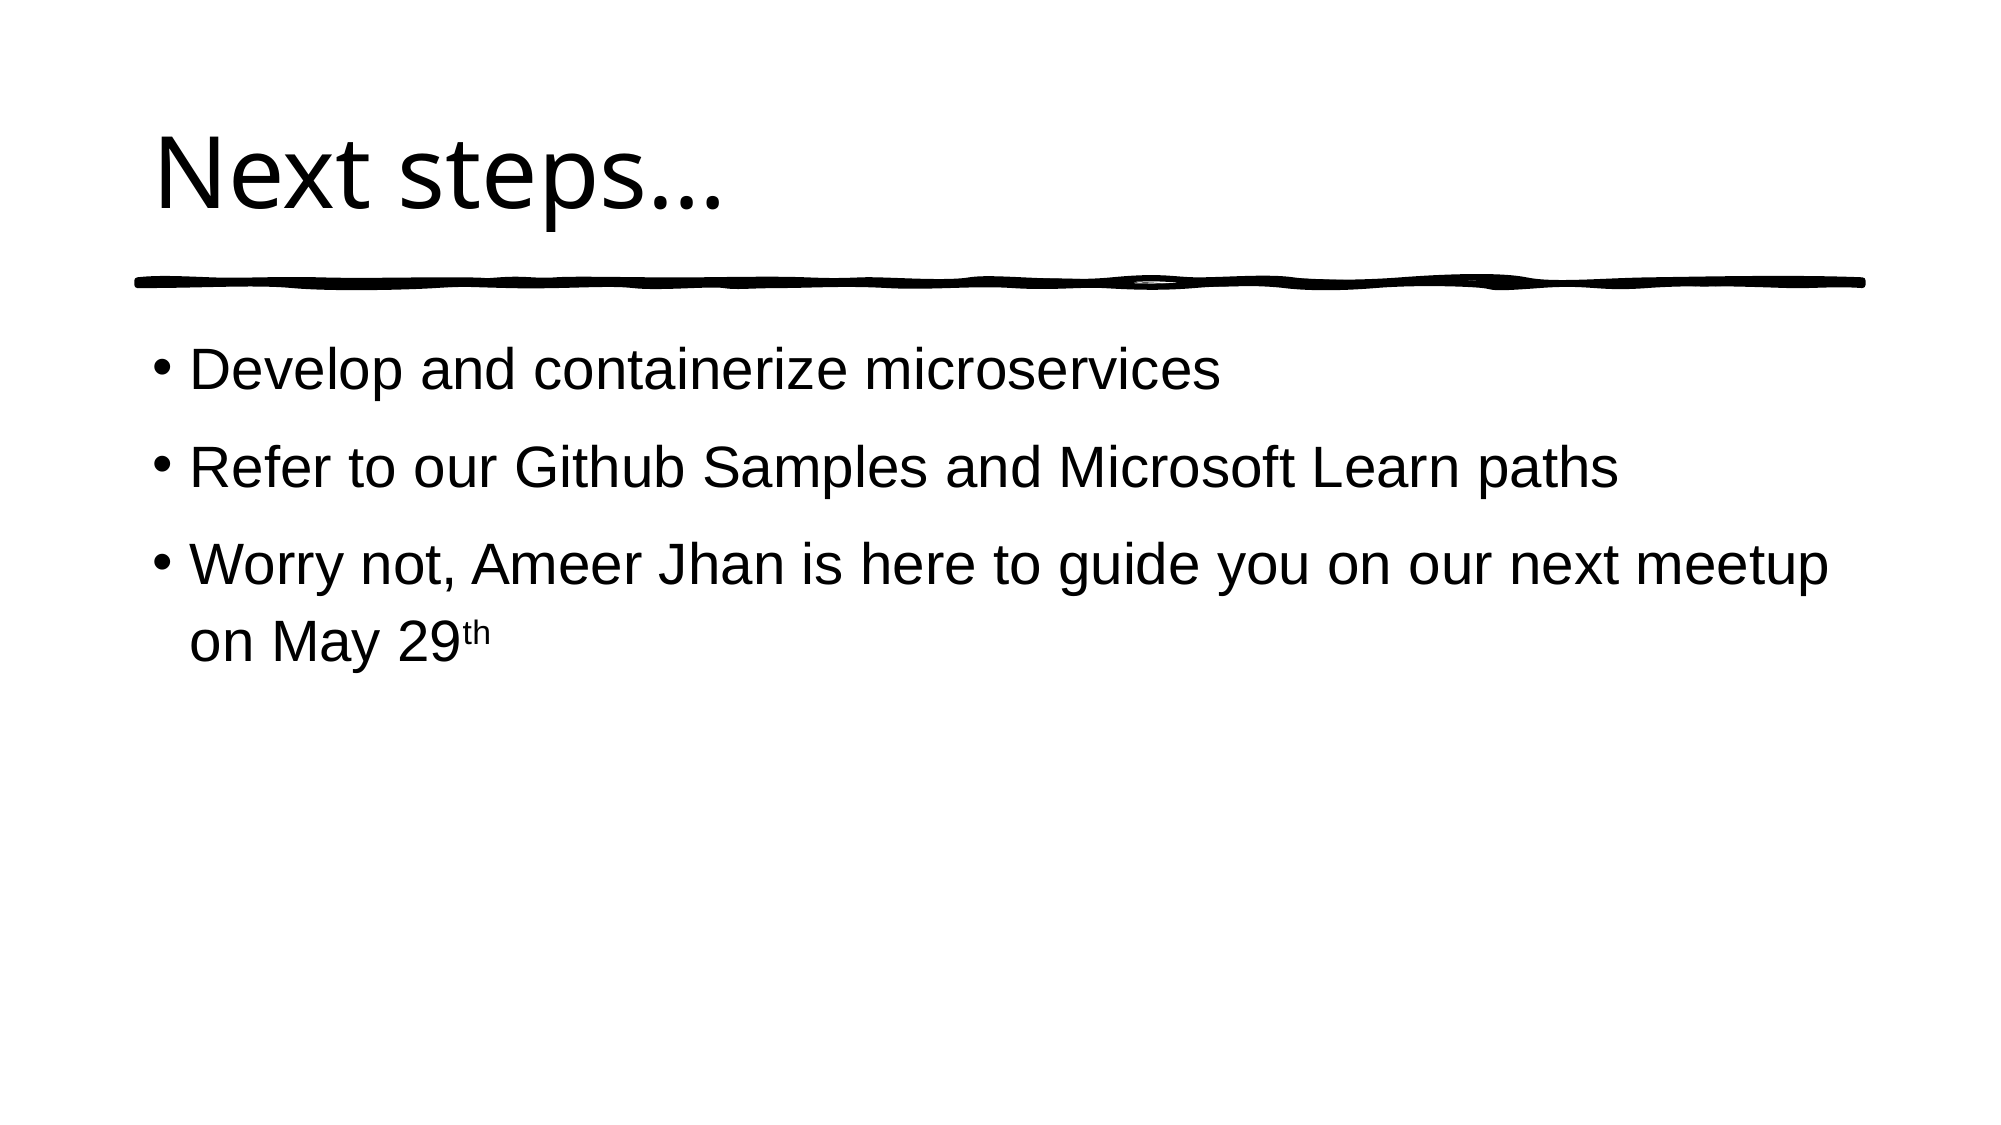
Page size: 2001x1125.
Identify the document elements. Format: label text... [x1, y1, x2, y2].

title Next steps… [137, 59, 1863, 278]
list Develop and containerize microservices Refer to our Github Samples and Microsoft Learn paths Worry not, Ameer Jhan is here to guide you on our next meetup on May 29th [137, 316, 1863, 1014]
